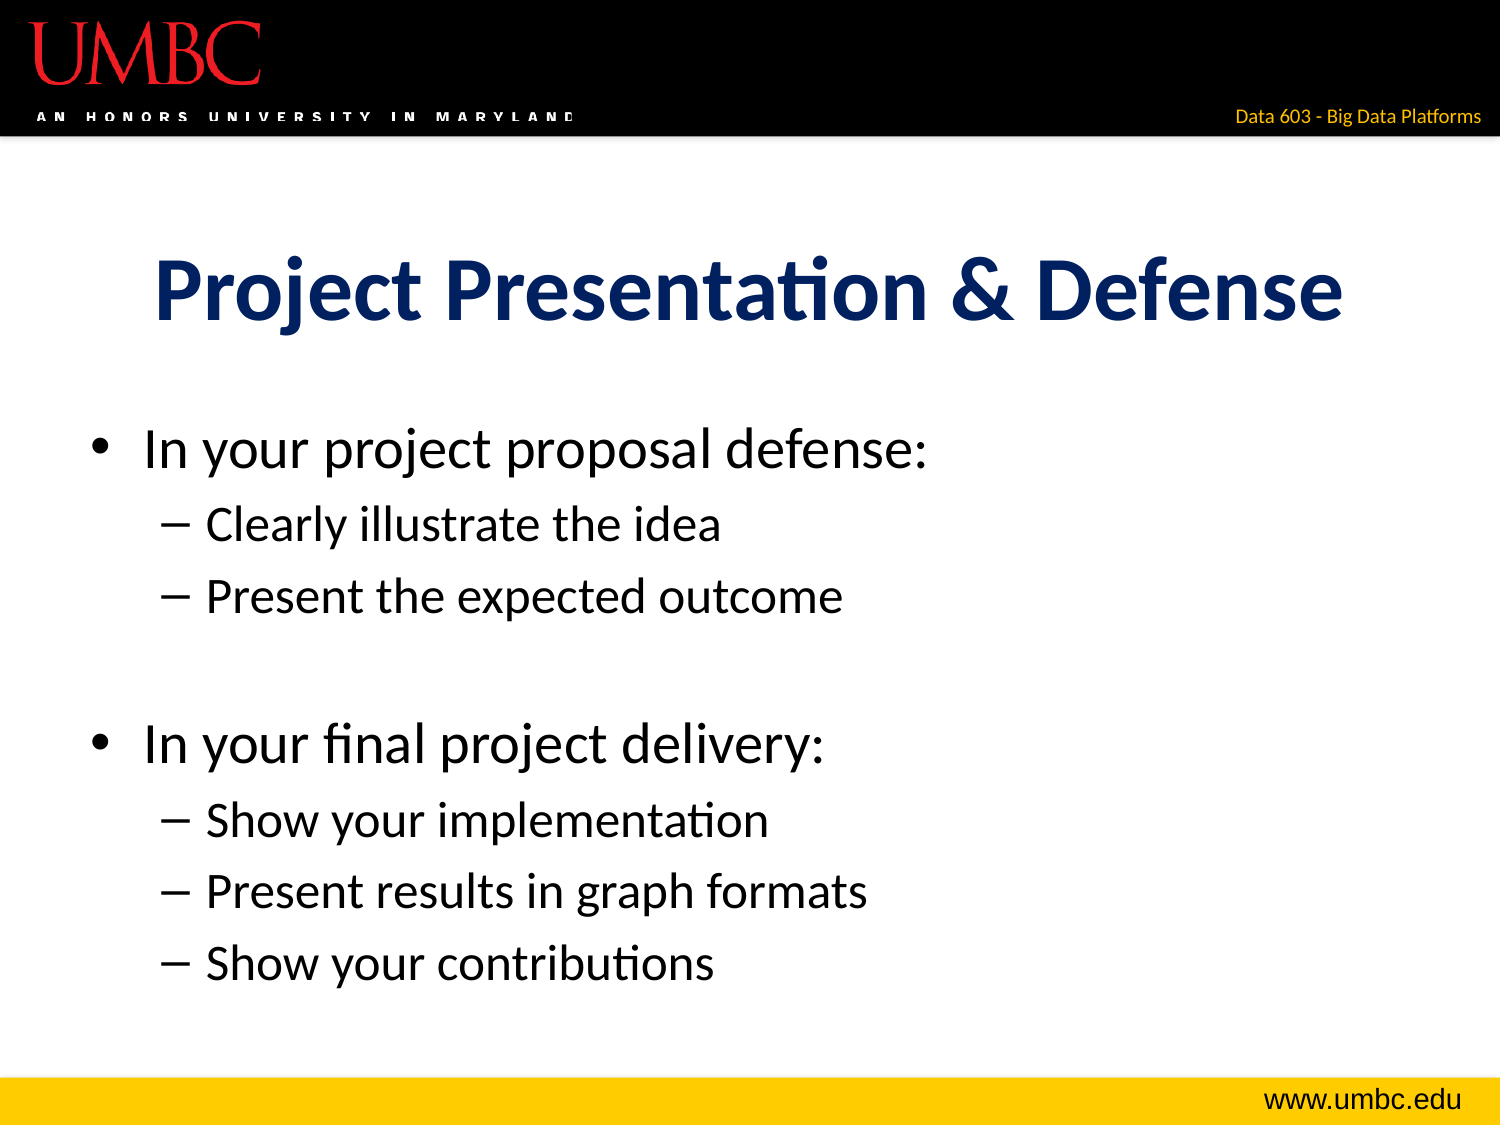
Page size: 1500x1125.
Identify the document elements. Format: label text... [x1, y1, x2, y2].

title Project Presentation & Defense [75, 190, 1425, 378]
list In your project proposal defense: Clearly illustrate the idea Present the expected outcome In your final project delivery: Show your implementation Present results in graph formats Show your contributions [75, 402, 1425, 1005]
